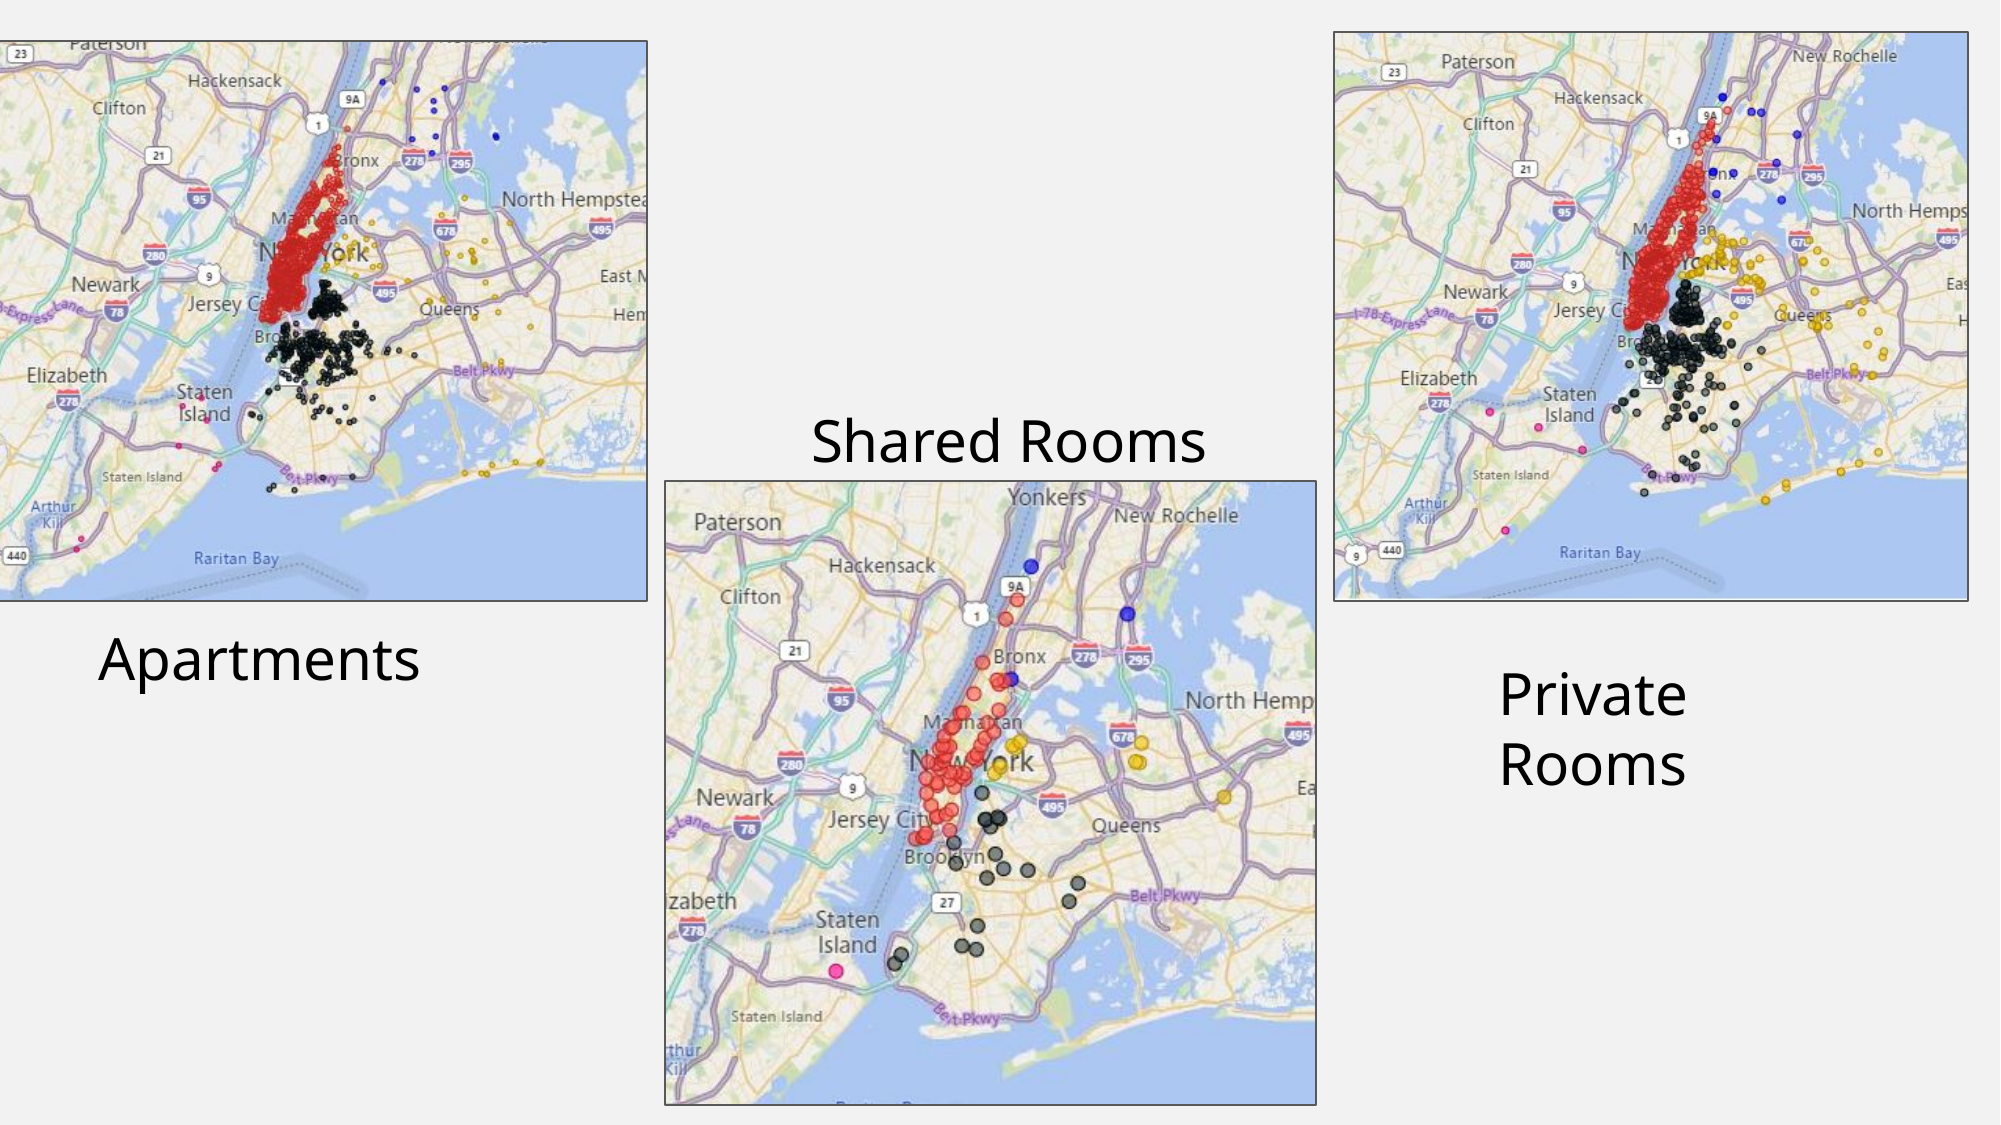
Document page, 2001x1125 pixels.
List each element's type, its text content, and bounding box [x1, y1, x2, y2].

text_box Shared Rooms [796, 396, 1230, 480]
picture [0, 41, 647, 600]
picture [1334, 32, 1968, 600]
picture [665, 482, 1316, 1105]
text_box Private Rooms [1483, 649, 1894, 805]
text_box Apartments [83, 614, 528, 699]
